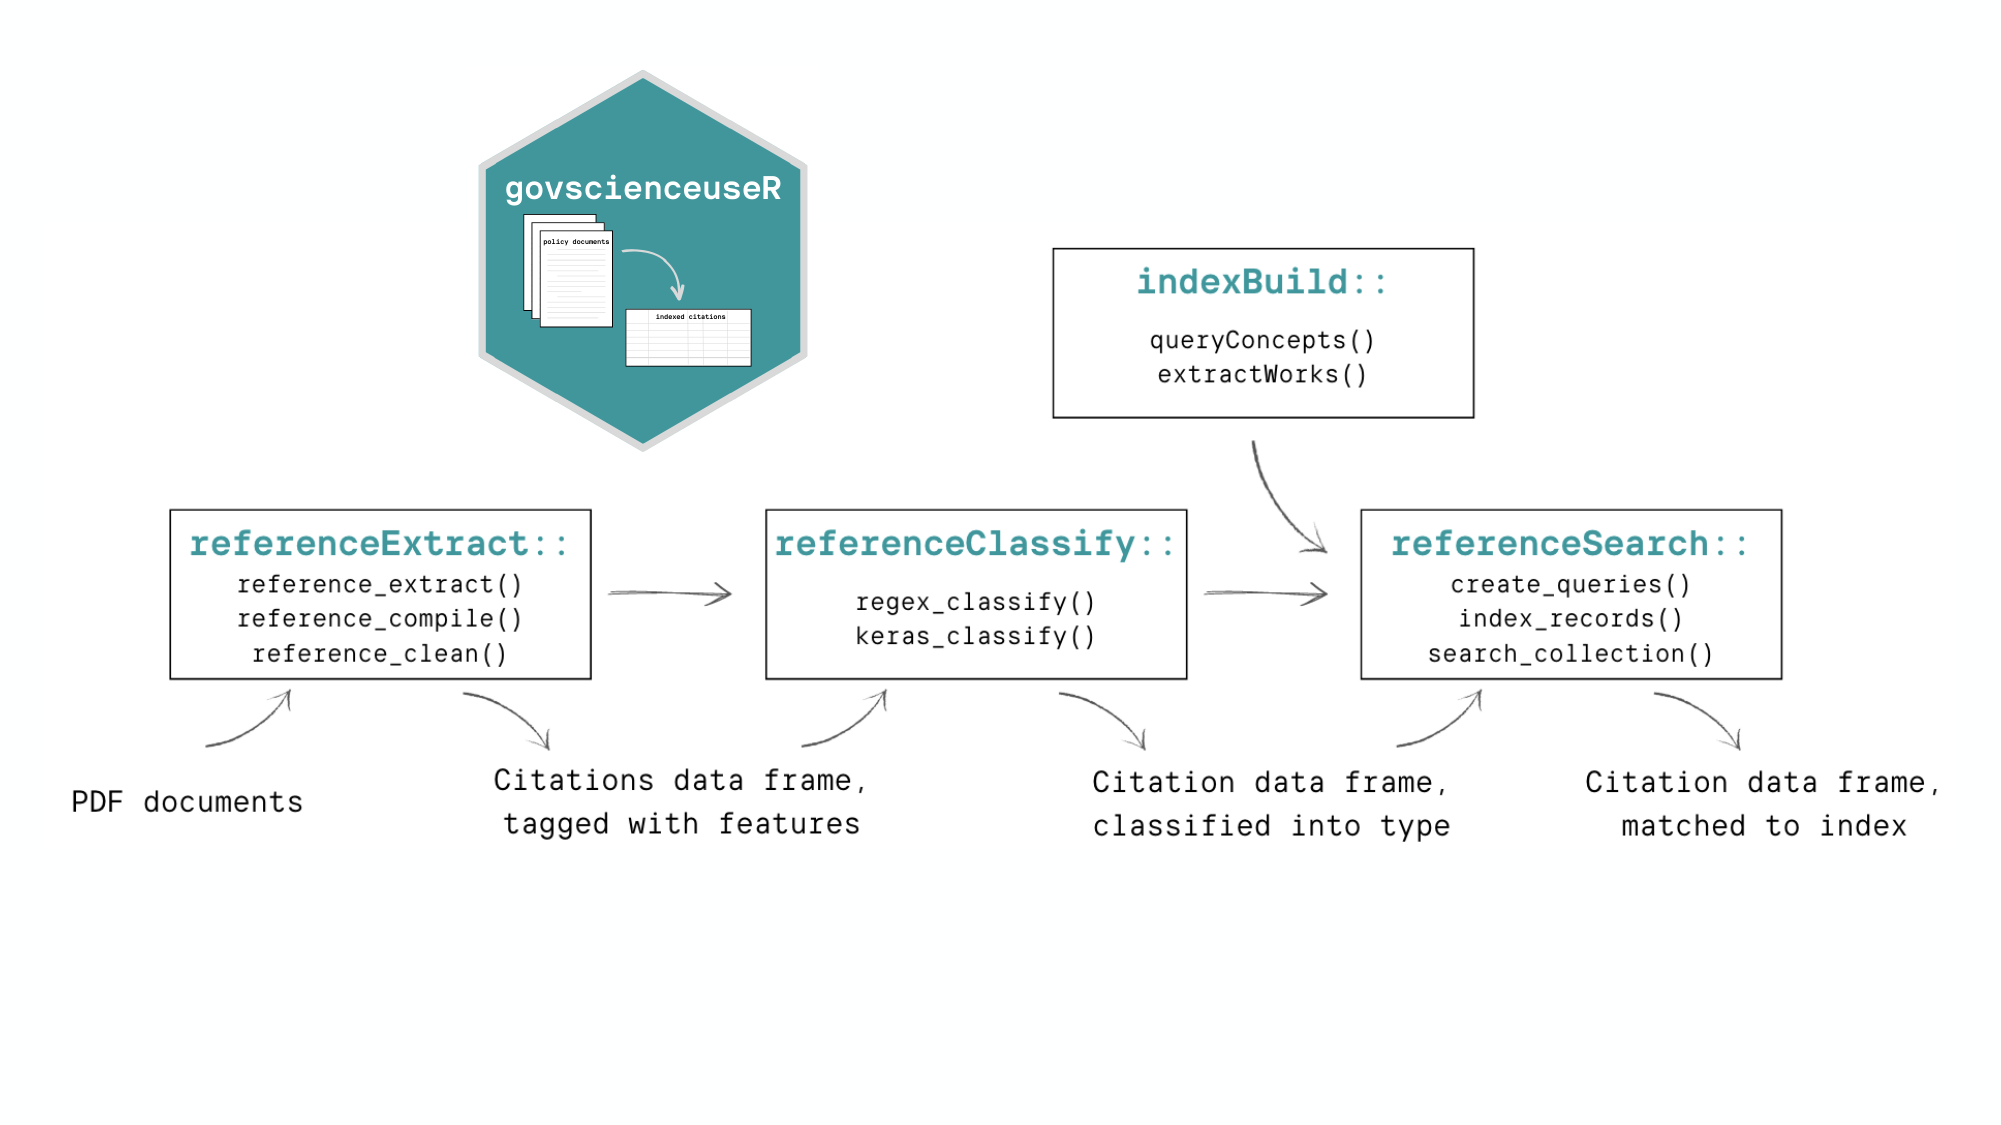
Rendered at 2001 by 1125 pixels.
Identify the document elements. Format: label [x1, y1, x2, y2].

picture [44, 66, 1956, 849]
